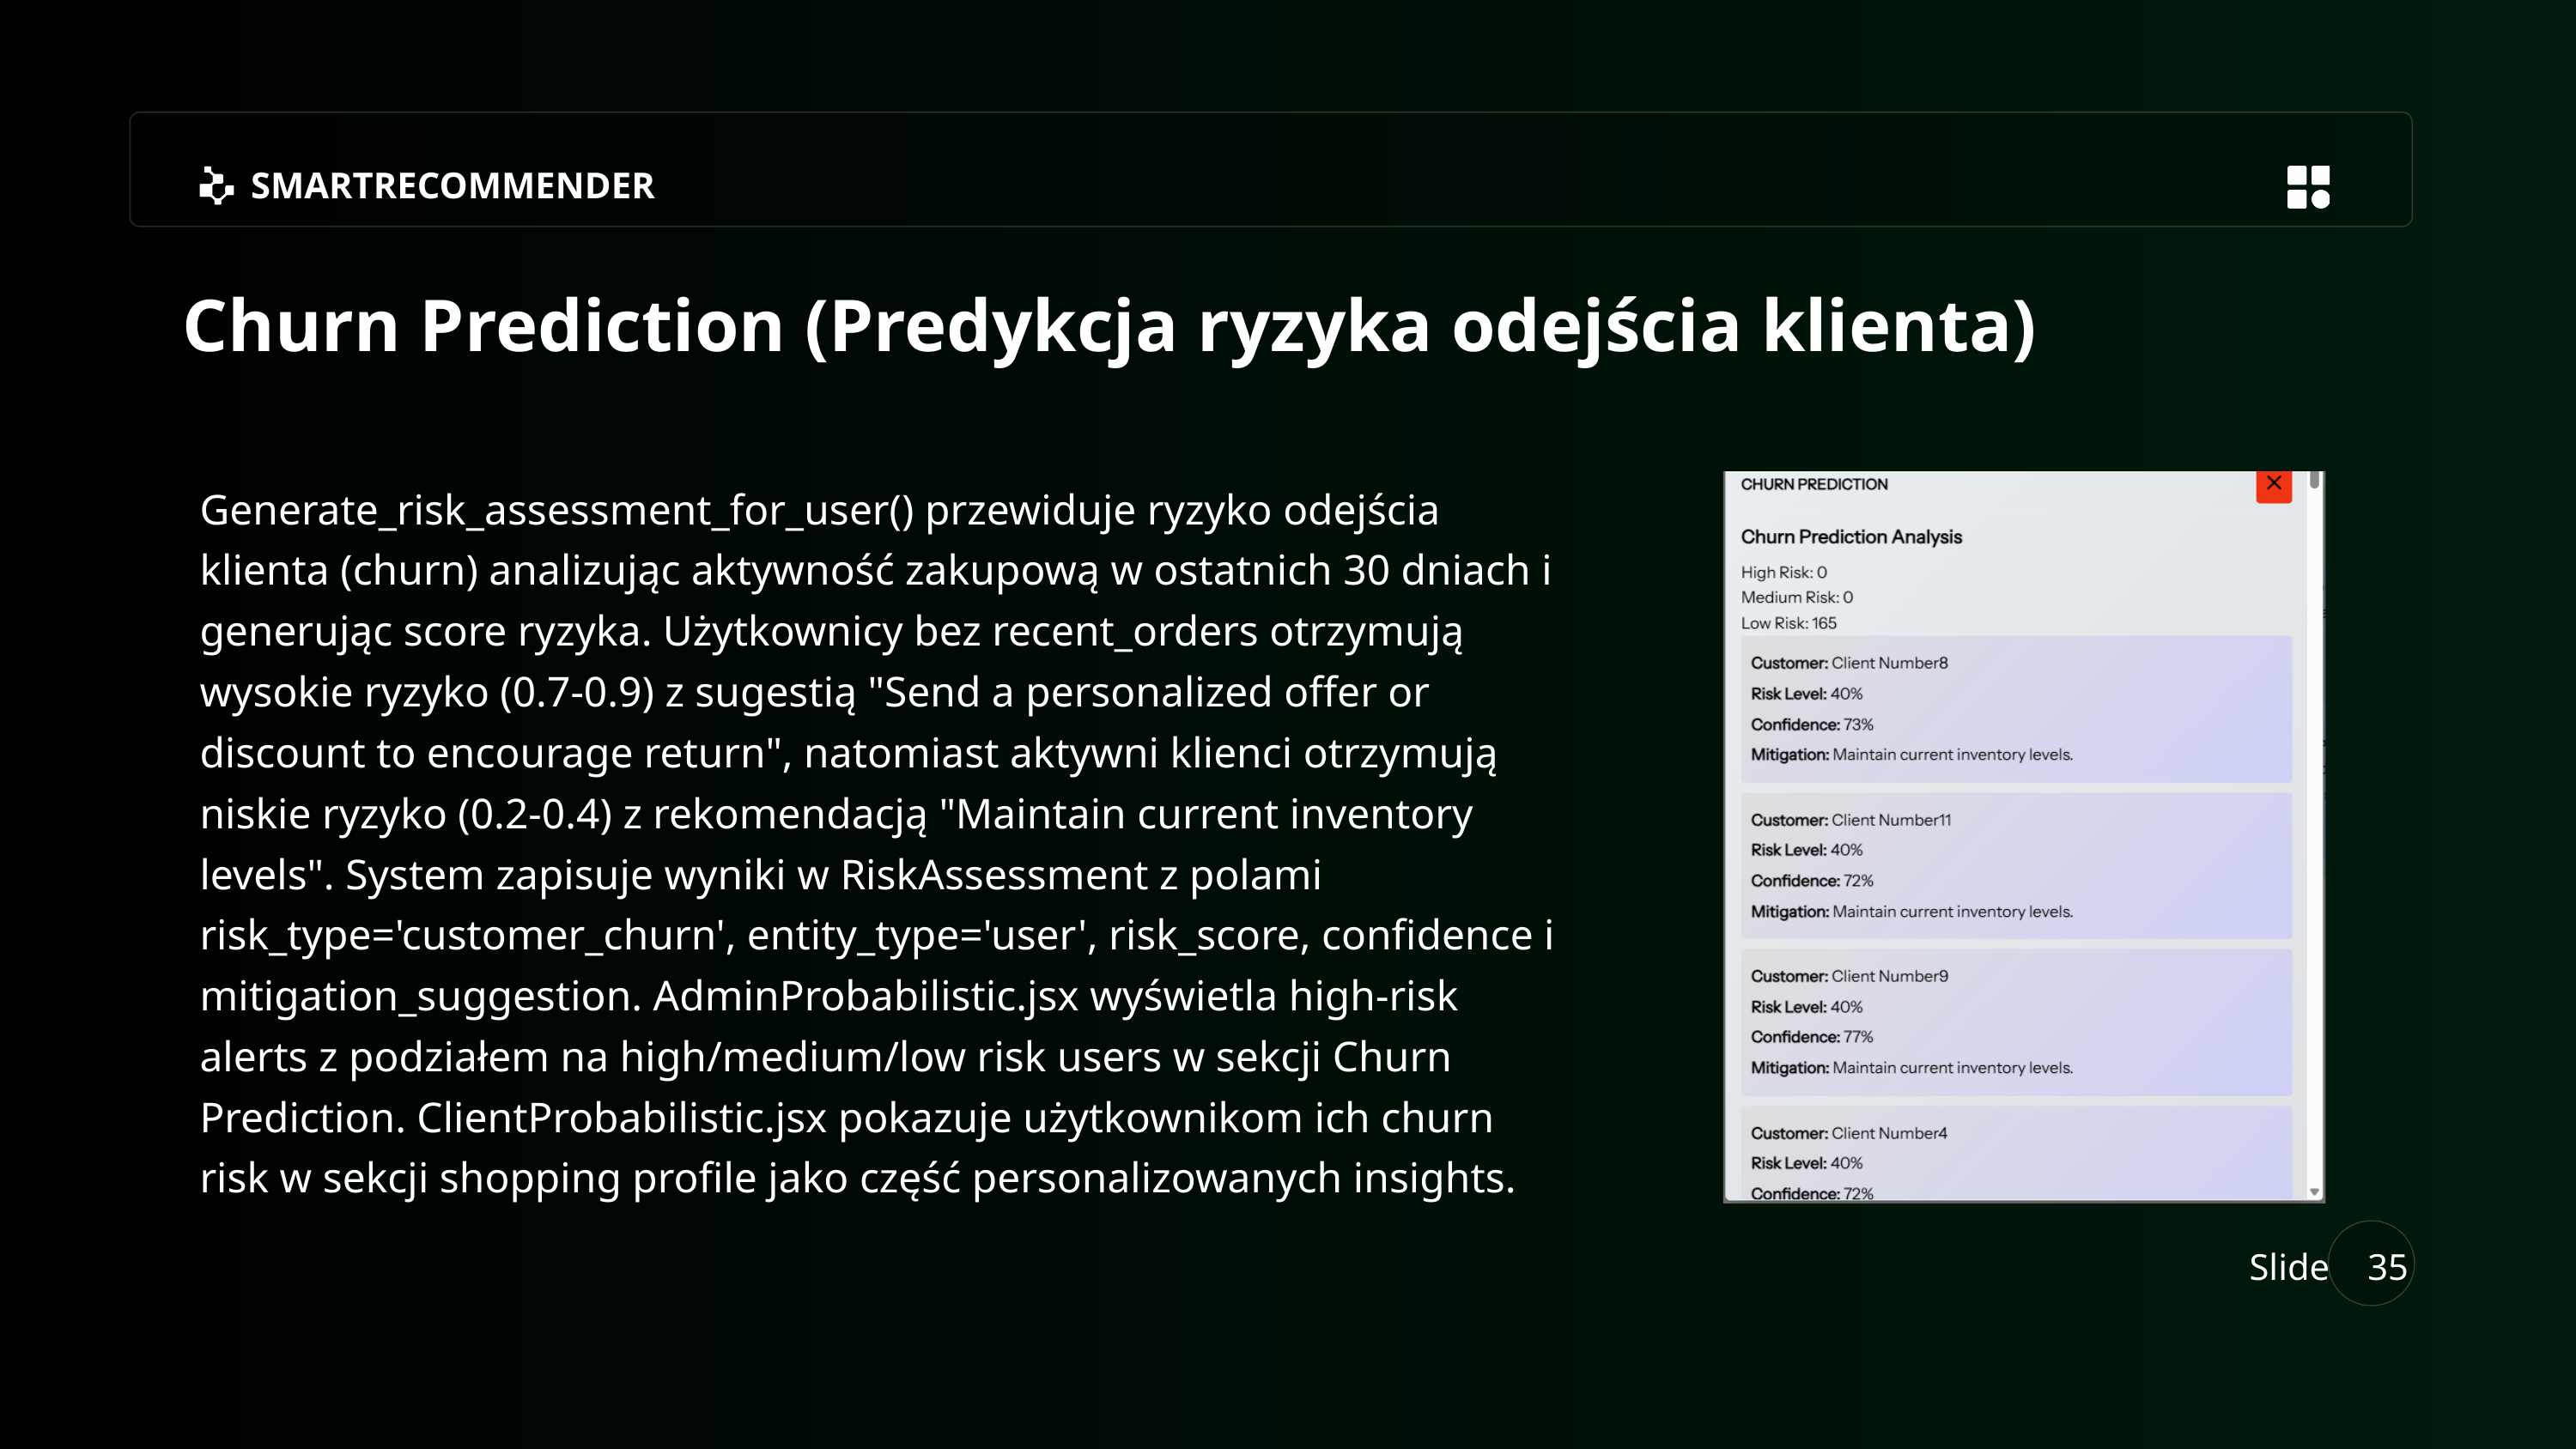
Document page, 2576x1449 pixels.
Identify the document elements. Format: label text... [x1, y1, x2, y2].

text_box SMARTRECOMMENDER [251, 172, 679, 207]
text_box Churn Prediction (Predykcja ryzyka odejścia klienta) [182, 288, 2176, 366]
text_box Slide [2150, 1226, 2330, 1288]
text_box [2326, 1180, 2451, 1343]
picture [1722, 471, 2326, 1204]
text_box [125, 91, 2451, 263]
text_box 35 [2363, 1226, 2413, 1288]
text_box [2287, 166, 2330, 209]
text_box [199, 166, 234, 205]
text_box Generate_risk_assessment_for_user() przewiduje ryzyko odejścia klienta (churn) analizując aktywność zakupową w ostatnich 30 dniach i generując score ryzyka. Użytkownicy bez recent_orders otrzymują wysokie ryzyko (0.7-0.9) z sugestią "Send a personalized offer or discount to encourage return", natomiast aktywni klienci otrzymują niskie ryzyko (0.2-0.4) z rekomendacją "Maintain current inventory levels". System zapisuje wyniki w RiskAssessment z polami risk_type='customer_churn', entity_type='user', risk_score, confidence i mitigation_suggestion. AdminProbabilistic.jsx wyświetla high-risk alerts z podziałem na high/medium/low risk users w sekcji Churn Prediction. ClientProbabilistic.jsx pokazuje użytkownikom ich churn risk w sekcji shopping profile jako część personalizowanych insights. [199, 471, 1572, 1202]
